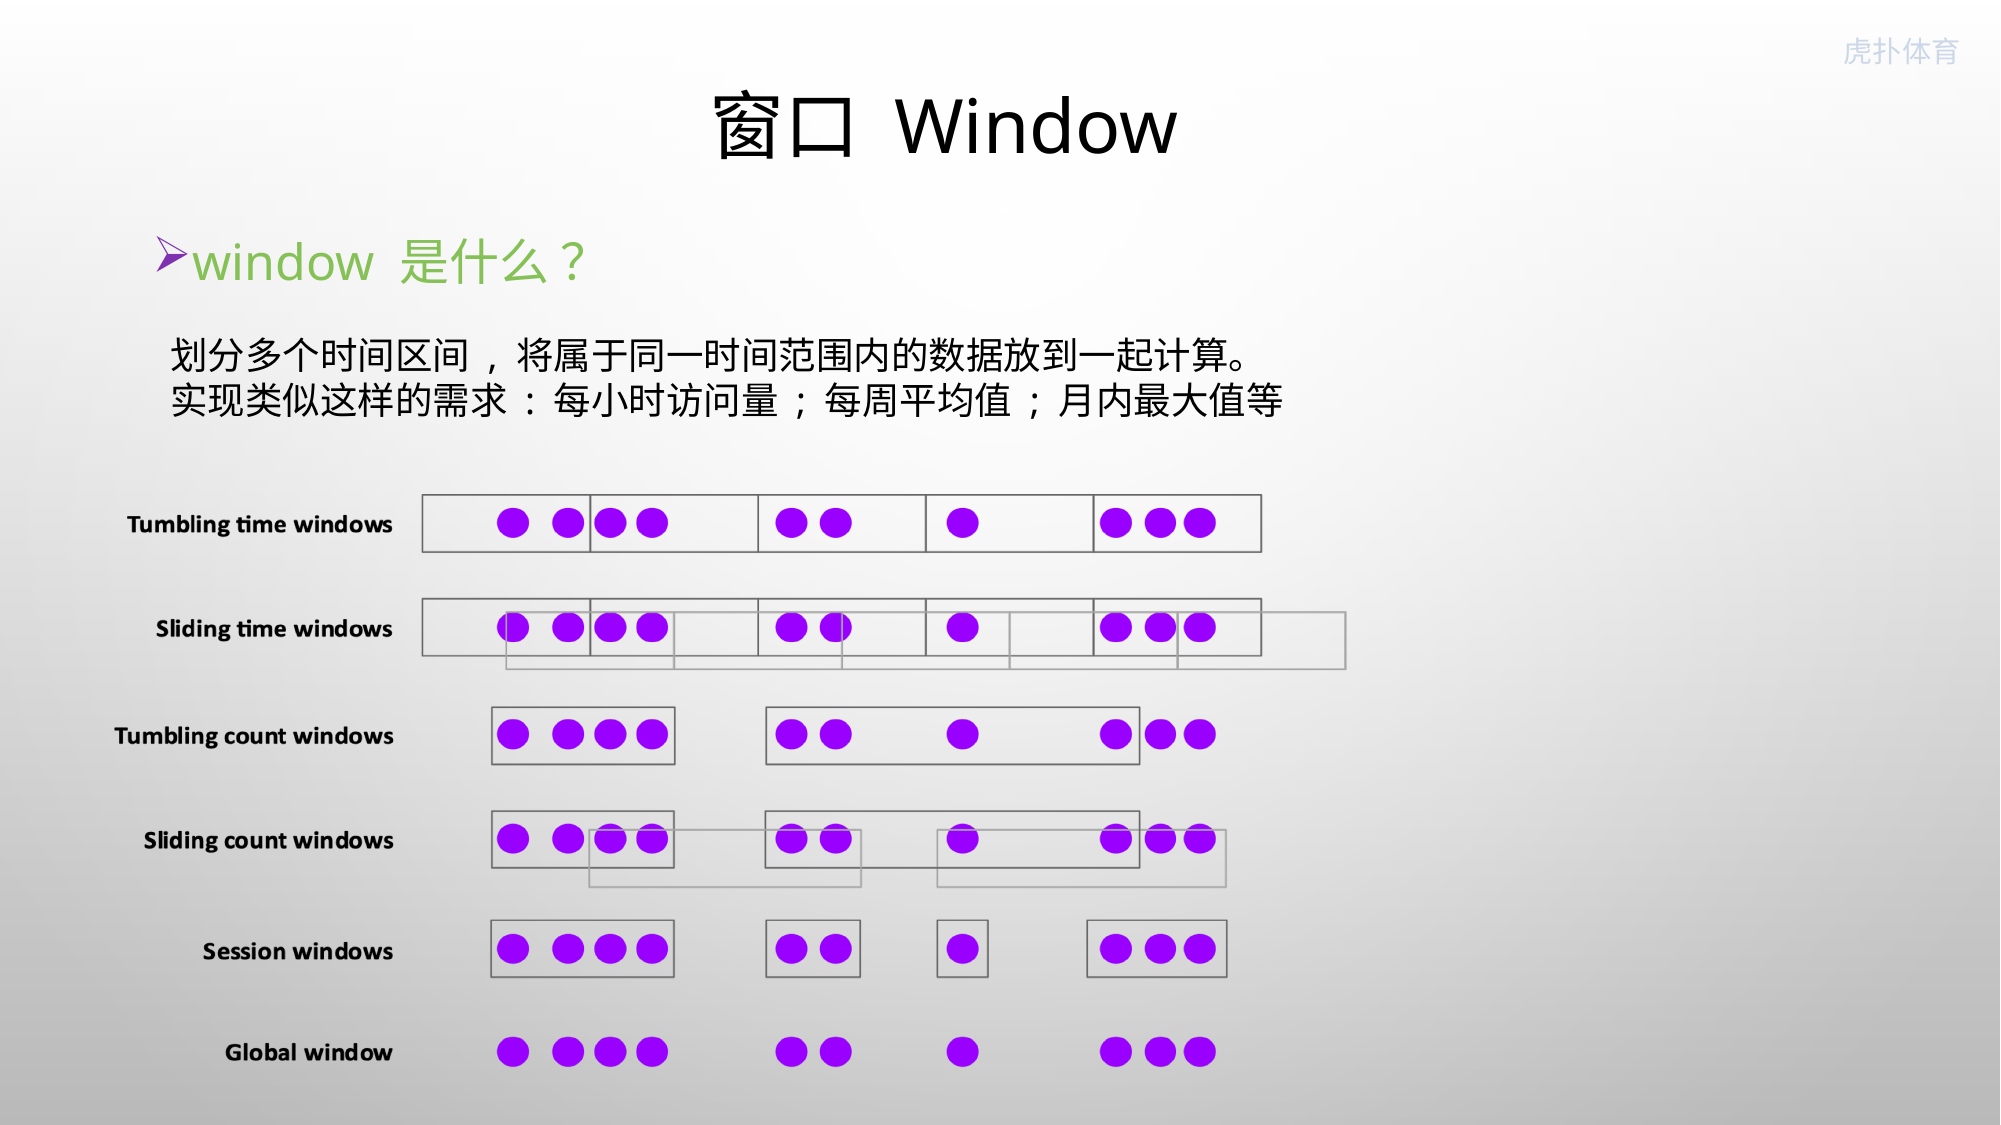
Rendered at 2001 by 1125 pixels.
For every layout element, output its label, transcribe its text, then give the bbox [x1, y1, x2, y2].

text_box 划分多个时间区间 , 将属于同一时间范围内的数据放到一起计算。 实现类似这样的需求 : 每小时访问量 ; 每周平均值 ; 月内最大值等 [155, 324, 1461, 430]
title 窗口 Window [622, 28, 1267, 229]
list window 是什么 ？ [137, 229, 1863, 325]
picture [0, 0, 2000, 1125]
